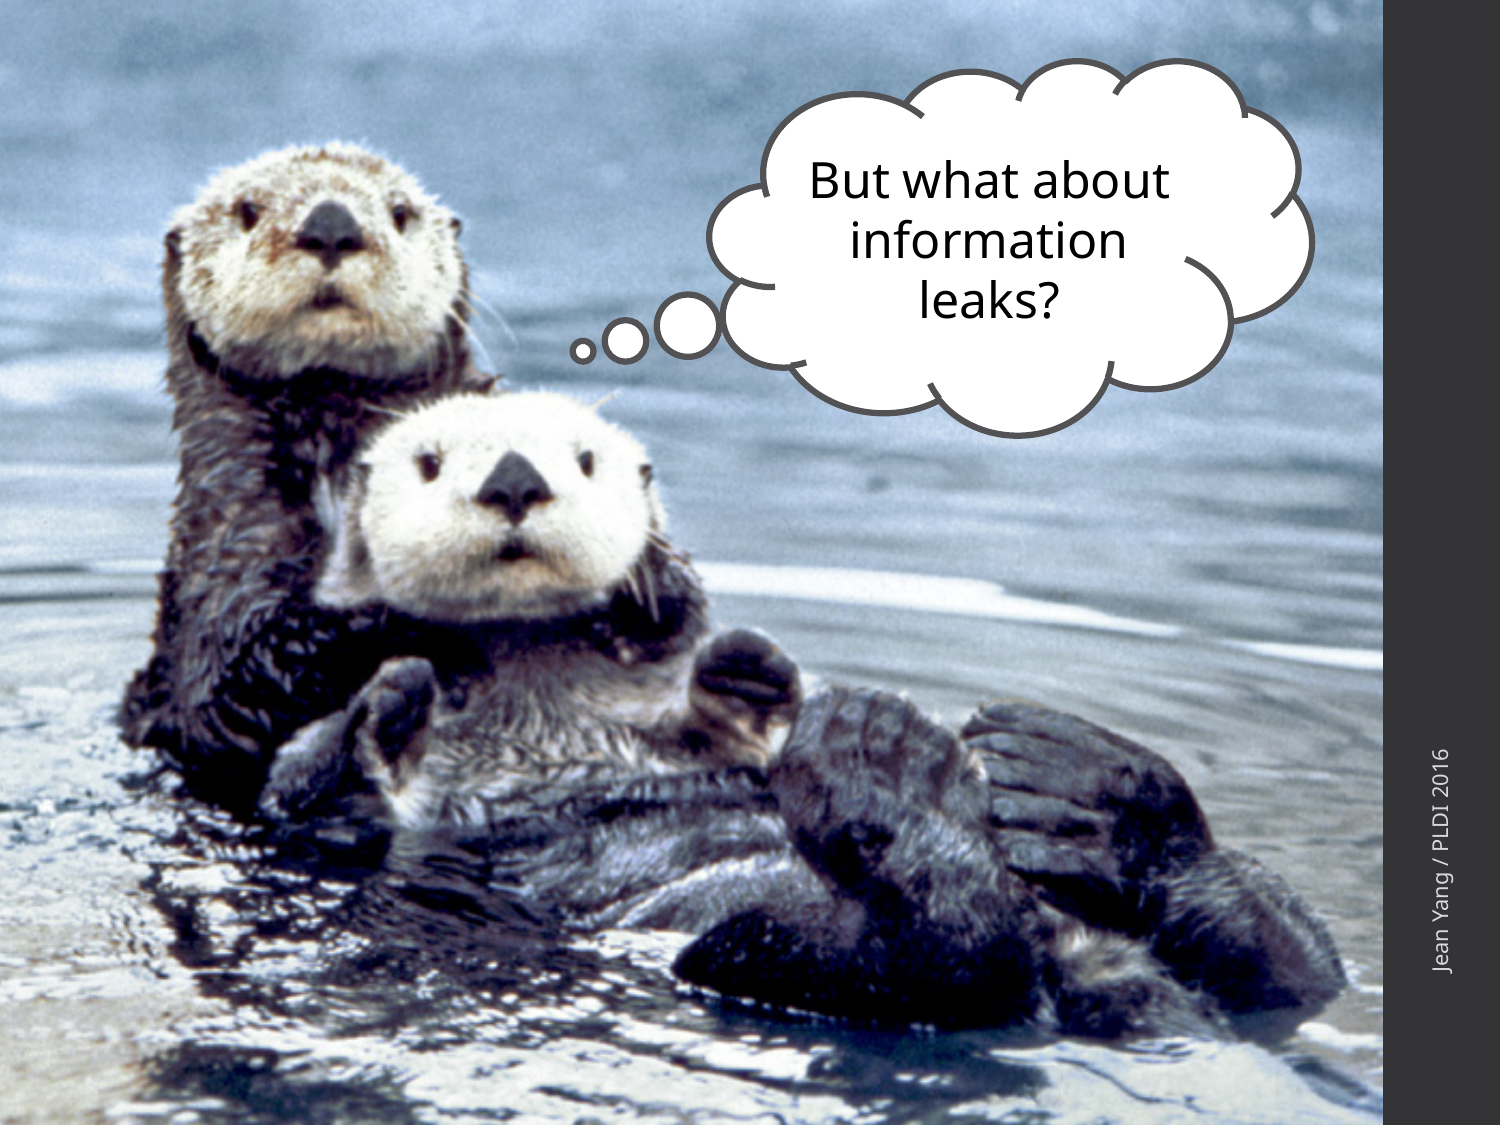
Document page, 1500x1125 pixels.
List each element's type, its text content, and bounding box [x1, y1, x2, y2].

footer Jean Yang / PLDI 2016 [1418, 400, 1464, 988]
picture [0, 0, 1384, 1125]
